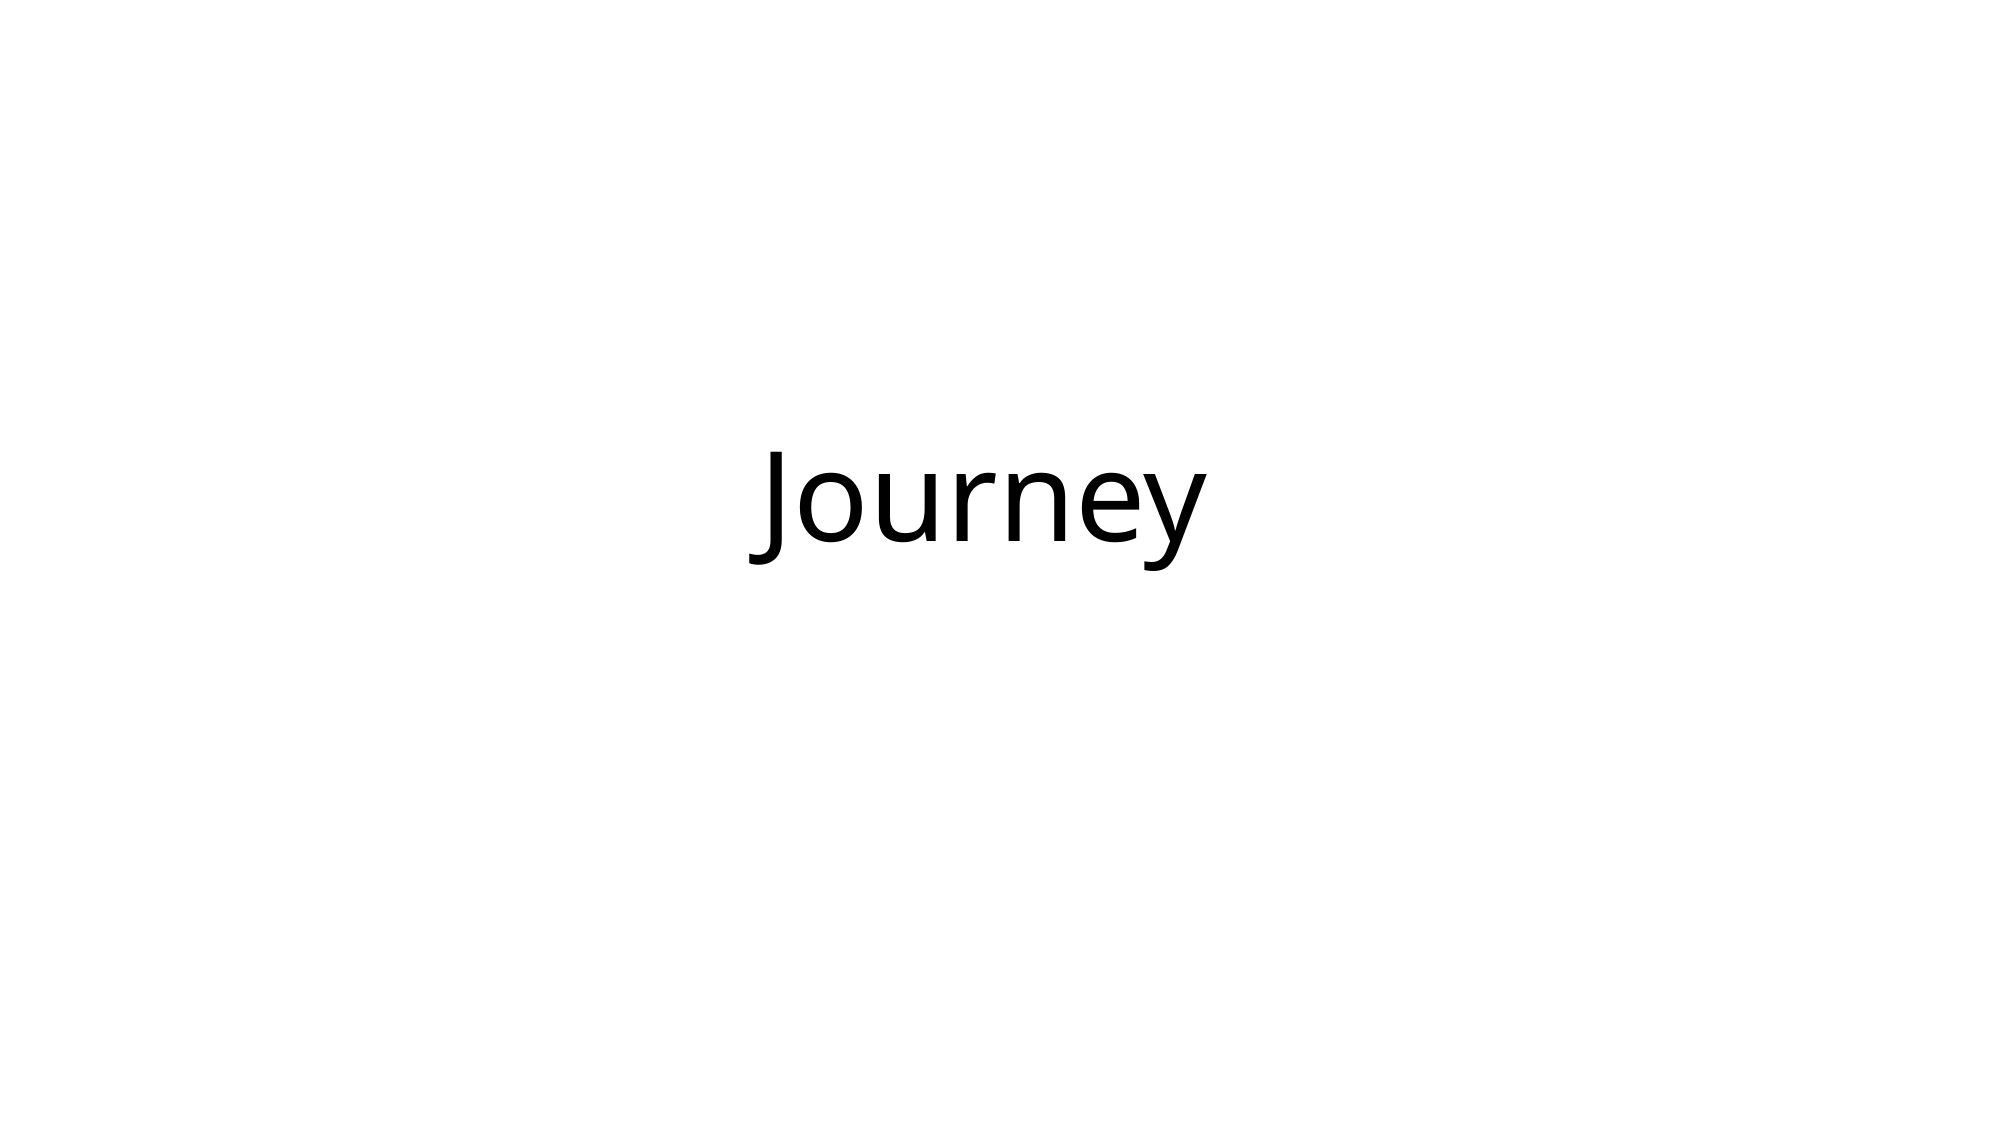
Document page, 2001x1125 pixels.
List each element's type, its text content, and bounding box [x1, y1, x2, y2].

title Journey [249, 184, 1750, 576]
